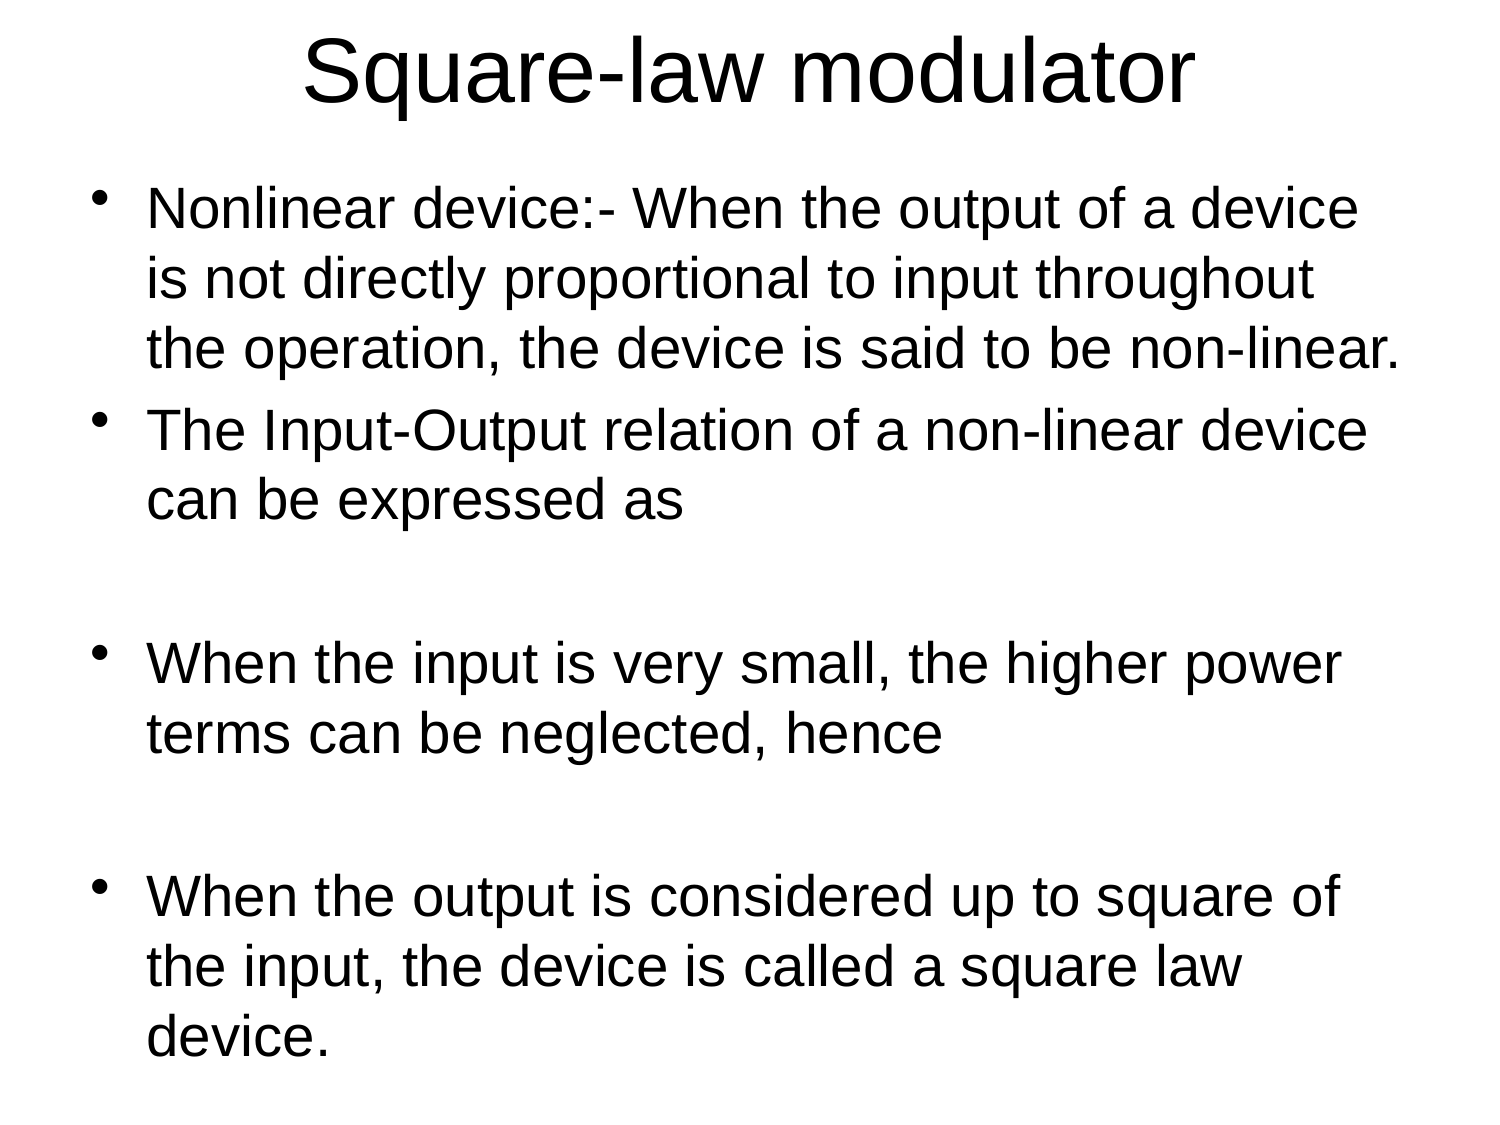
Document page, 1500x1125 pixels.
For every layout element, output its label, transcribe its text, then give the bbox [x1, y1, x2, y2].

title Square-law modulator [75, 20, 1425, 113]
